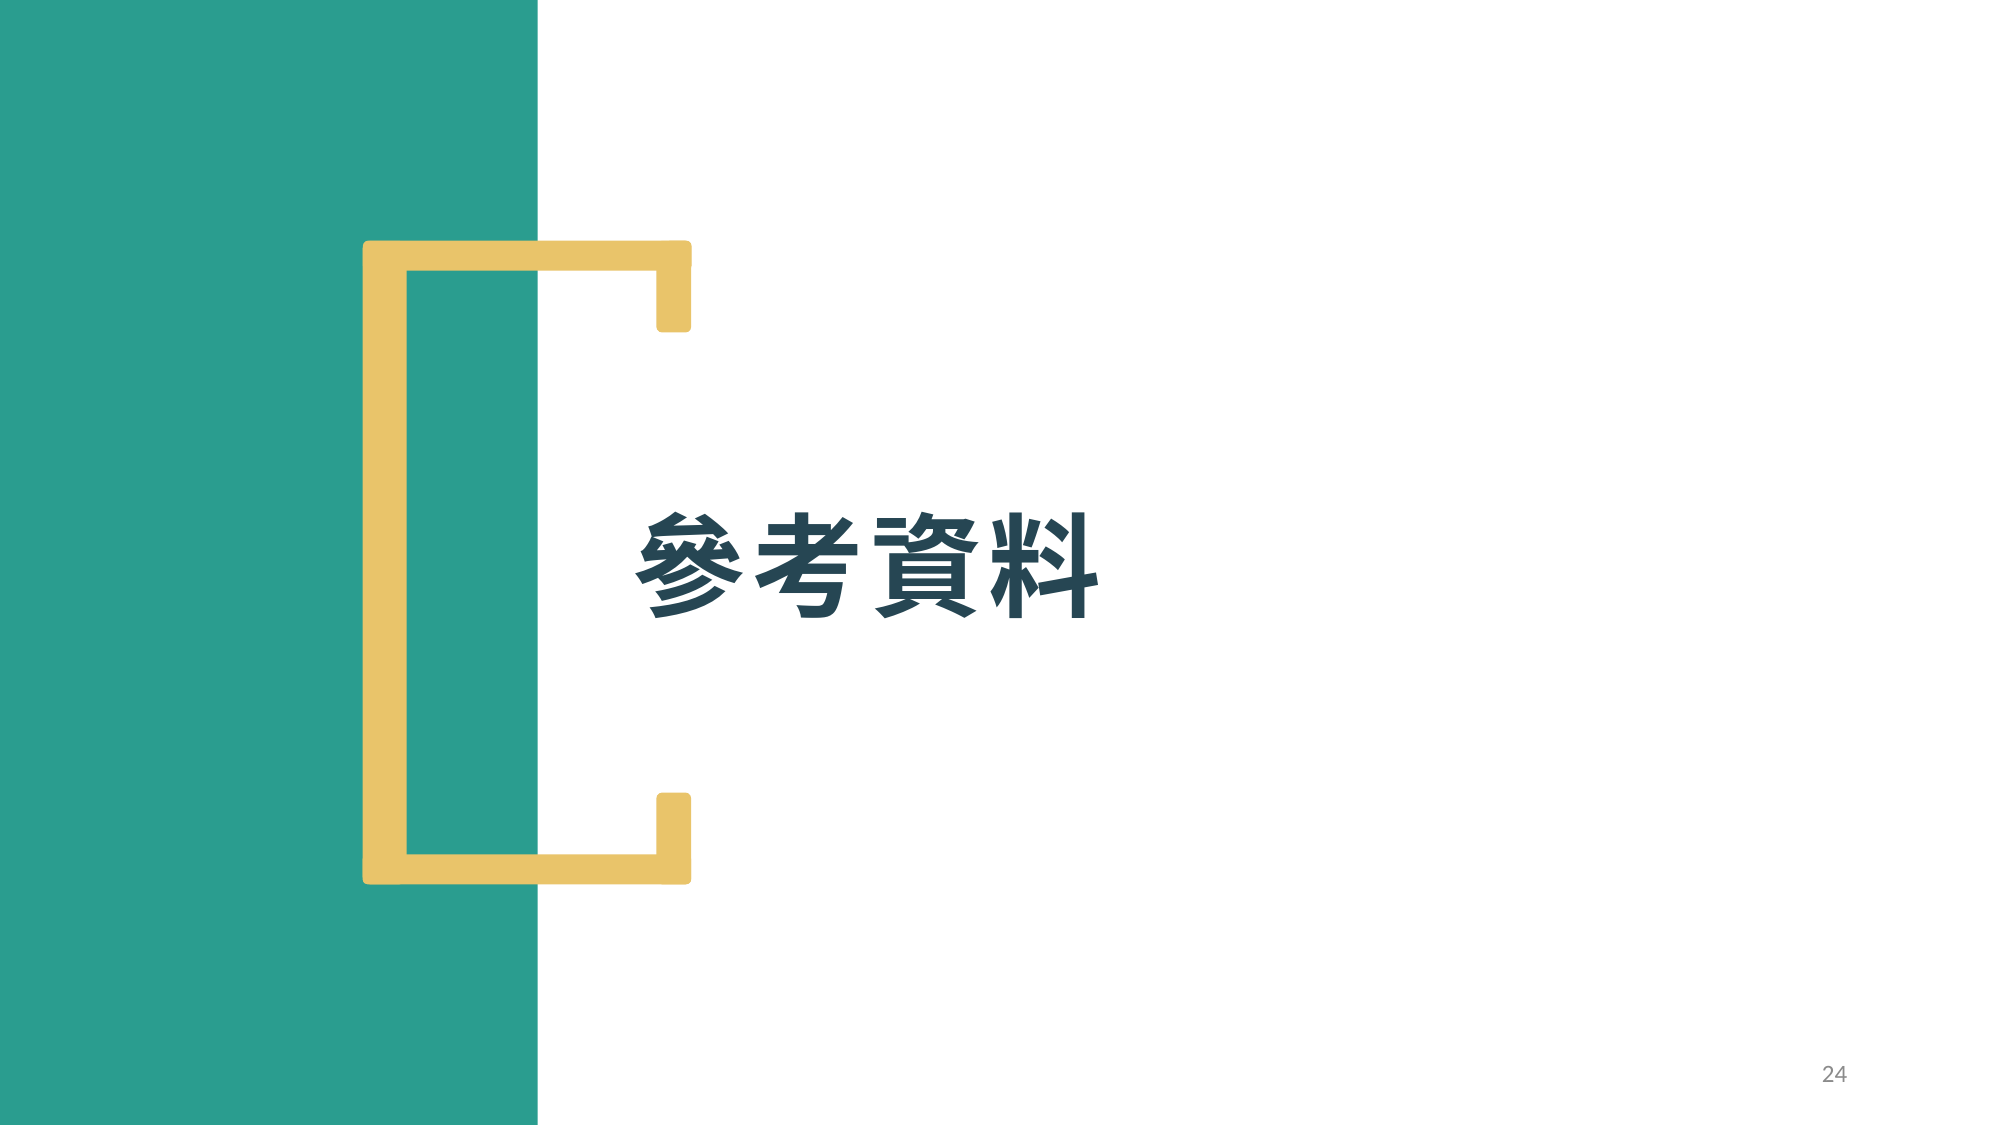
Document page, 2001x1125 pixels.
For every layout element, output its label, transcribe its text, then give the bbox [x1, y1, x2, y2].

slide_number 24 [1412, 1042, 1863, 1103]
title 參考資料 [617, 369, 2000, 775]
